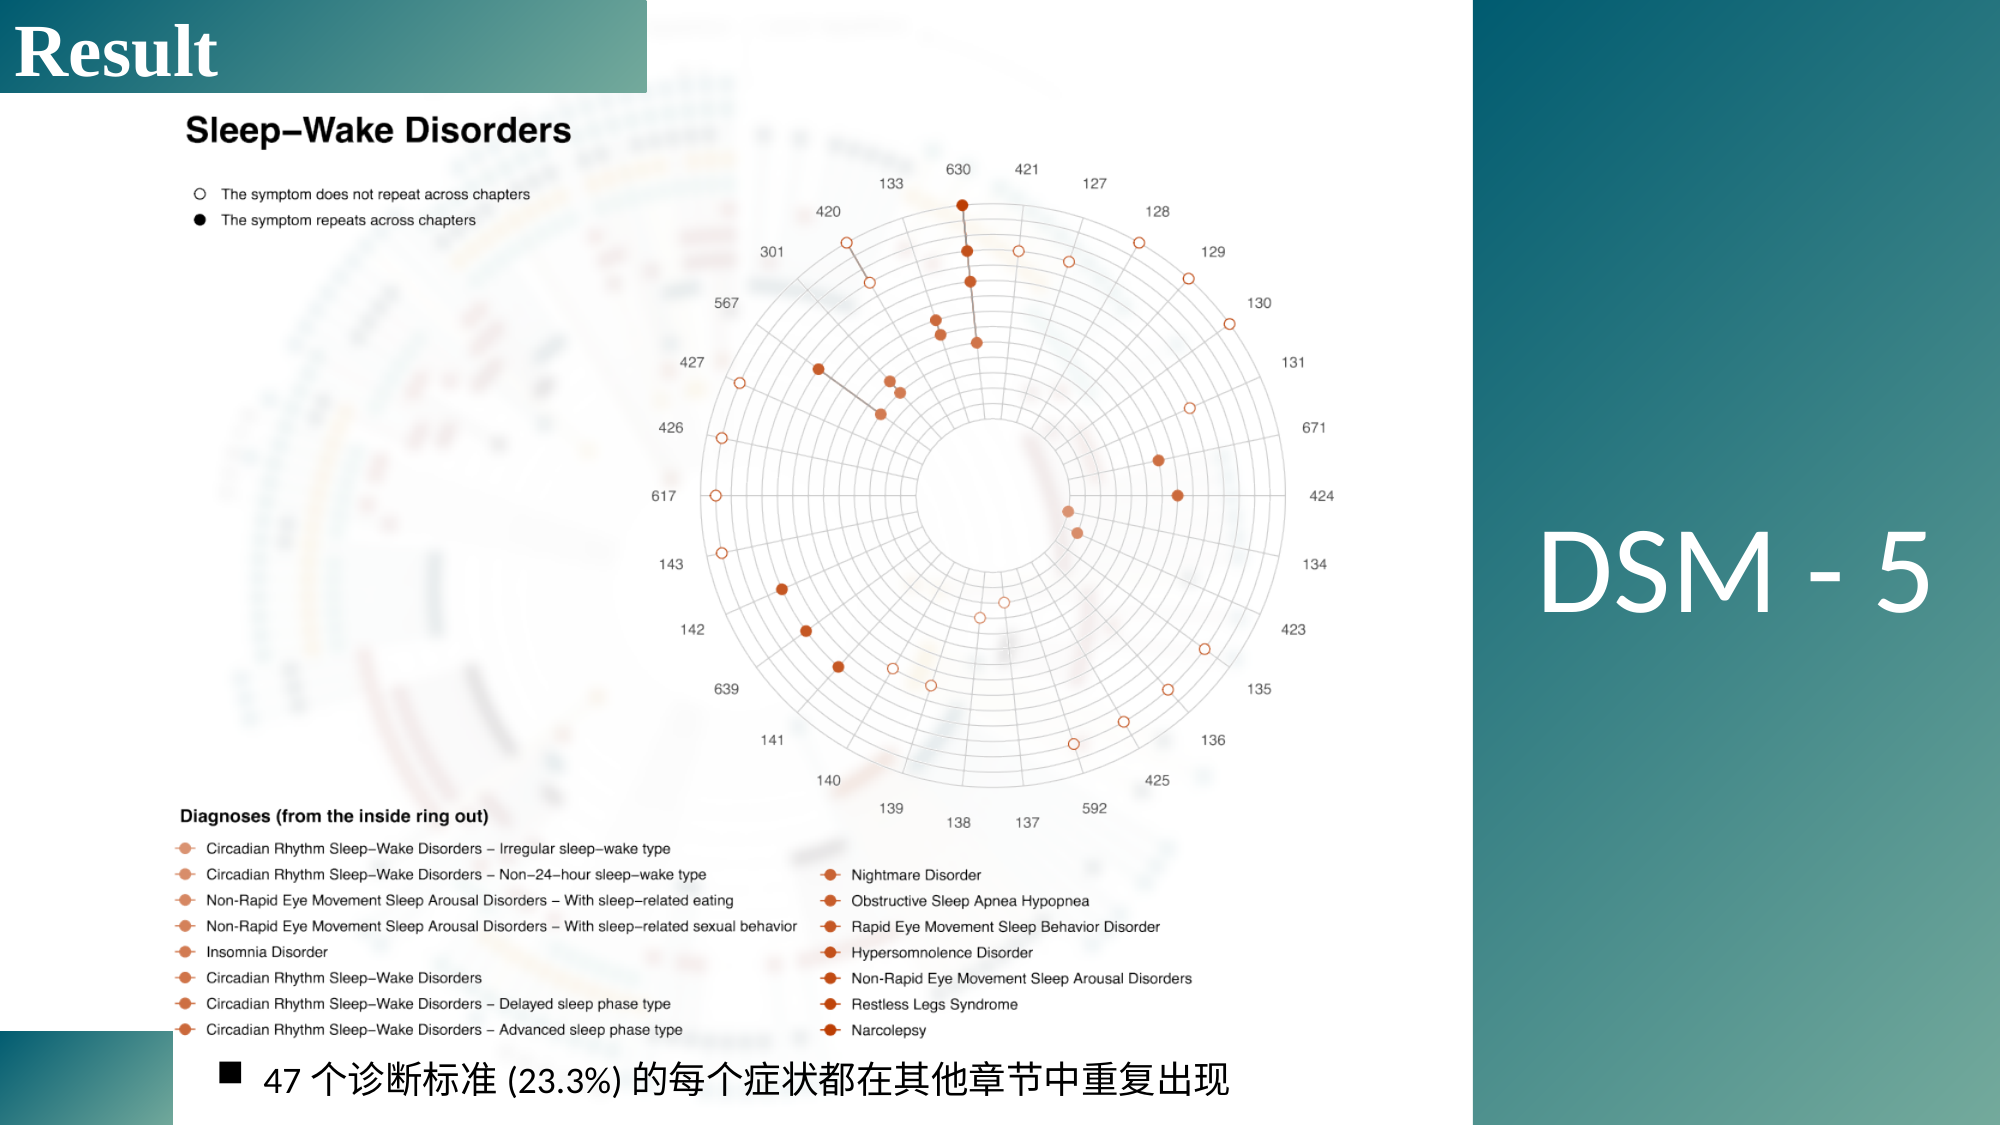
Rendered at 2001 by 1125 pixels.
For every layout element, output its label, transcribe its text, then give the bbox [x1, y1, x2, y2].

text_box 47个诊断标准(23.3%)的每个症状都在其他章节中重复出现 [201, 1048, 1445, 1108]
text_box DSM - 5 [1472, 0, 2000, 1125]
text_box [0, 1031, 174, 1125]
picture [0, 0, 1472, 1125]
text_box Result [0, 0, 647, 94]
